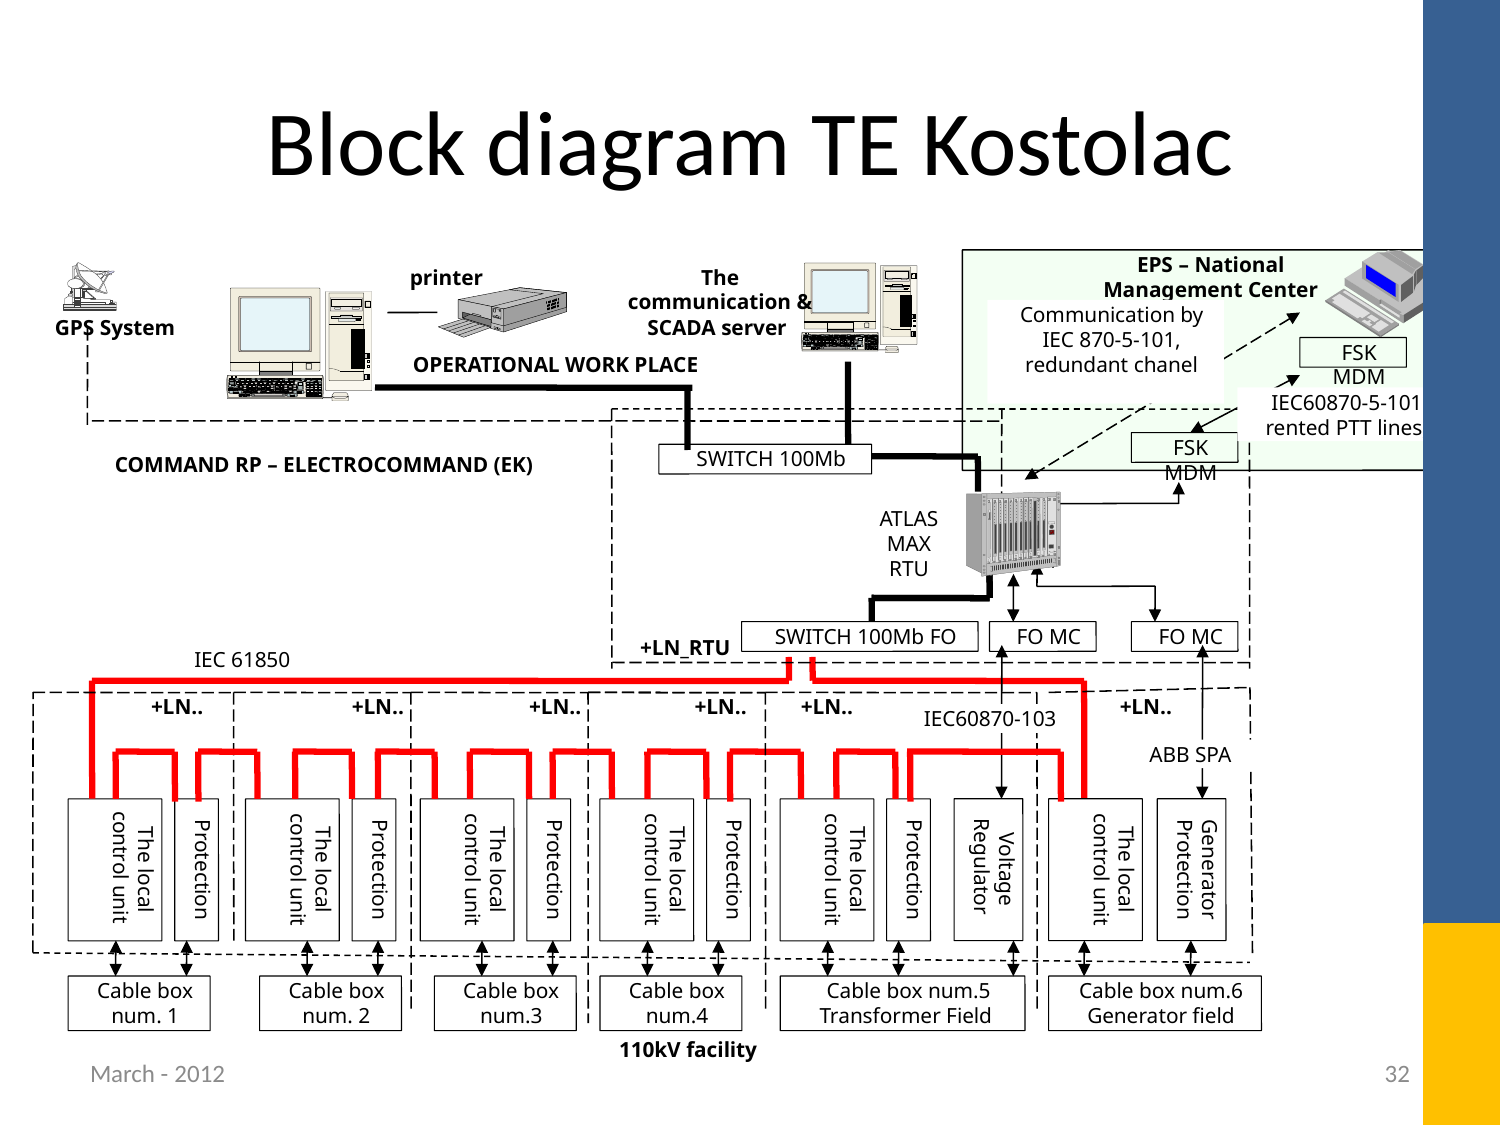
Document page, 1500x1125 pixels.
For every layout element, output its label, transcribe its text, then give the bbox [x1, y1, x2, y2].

text_box [892, 949, 905, 974]
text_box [799, 262, 918, 354]
text_box [1423, 0, 1500, 923]
text_box [1294, 346, 1423, 385]
text_box GPS System [37, 312, 187, 341]
text_box [1148, 587, 1162, 620]
text_box [1279, 312, 1300, 326]
text_box IEC 61850 [151, 645, 317, 674]
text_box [526, 798, 572, 942]
text_box [1024, 467, 1039, 480]
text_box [351, 798, 397, 942]
text_box +LN.. [777, 692, 860, 721]
text_box ATLAS MAX RTU [847, 503, 959, 582]
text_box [259, 975, 402, 1031]
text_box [953, 798, 1024, 941]
text_box +LN.. [328, 692, 411, 721]
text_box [245, 798, 340, 942]
text_box The communication & SCADA server [612, 262, 797, 341]
text_box 110kV facility [316, 1034, 1048, 1064]
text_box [1107, 739, 1262, 770]
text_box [599, 798, 694, 942]
text_box [641, 949, 654, 974]
text_box +LN.. [505, 692, 588, 721]
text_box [658, 444, 872, 475]
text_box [437, 287, 568, 338]
text_box +LN.. [127, 692, 210, 721]
text_box EPS – National Management Center [1062, 249, 1323, 304]
text_box [1192, 410, 1232, 430]
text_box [1299, 337, 1407, 368]
text_box +LN.. [1096, 692, 1179, 721]
text_box [1242, 451, 1423, 471]
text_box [895, 703, 1073, 735]
text_box [371, 949, 385, 974]
text_box [1077, 949, 1091, 974]
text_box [989, 621, 1097, 652]
text_box OPERATIONAL WORK PLACE [377, 350, 730, 379]
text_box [1131, 621, 1238, 652]
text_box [779, 975, 1026, 1031]
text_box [419, 798, 515, 942]
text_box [174, 798, 219, 942]
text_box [1324, 249, 1448, 338]
text_box [1007, 587, 1020, 620]
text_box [741, 621, 979, 652]
text_box [180, 949, 193, 974]
text_box printer [387, 262, 494, 291]
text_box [1143, 798, 1227, 941]
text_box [1048, 798, 1143, 941]
text_box [546, 949, 559, 974]
text_box +LN_RTU [611, 633, 742, 662]
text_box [62, 262, 117, 311]
text_box COMMAND RP – ELECTROCOMMAND (EK) [87, 450, 560, 479]
text_box +LN.. [670, 692, 754, 721]
slide_number 32 [1074, 1042, 1425, 1103]
text_box [1007, 949, 1020, 974]
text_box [67, 975, 211, 1031]
text_box [1280, 375, 1300, 385]
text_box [434, 975, 577, 1031]
text_box [962, 249, 1319, 471]
text_box [475, 949, 489, 974]
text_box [67, 798, 163, 942]
text_box [1423, 923, 1500, 1125]
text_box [965, 491, 1062, 578]
title Block diagram TE Kostolac [75, 45, 1423, 233]
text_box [224, 287, 373, 402]
text_box [821, 949, 834, 974]
text_box [109, 949, 122, 974]
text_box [1048, 975, 1262, 1031]
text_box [987, 299, 1225, 404]
text_box [300, 949, 314, 974]
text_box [886, 798, 931, 942]
text_box [995, 752, 1008, 797]
text_box [712, 949, 725, 974]
text_box [1184, 949, 1197, 974]
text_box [1237, 387, 1451, 442]
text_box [779, 798, 875, 942]
slide_number March - 2012 [75, 1042, 425, 1103]
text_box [706, 798, 751, 942]
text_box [1131, 432, 1238, 489]
text_box [1196, 778, 1209, 797]
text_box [599, 975, 743, 1031]
